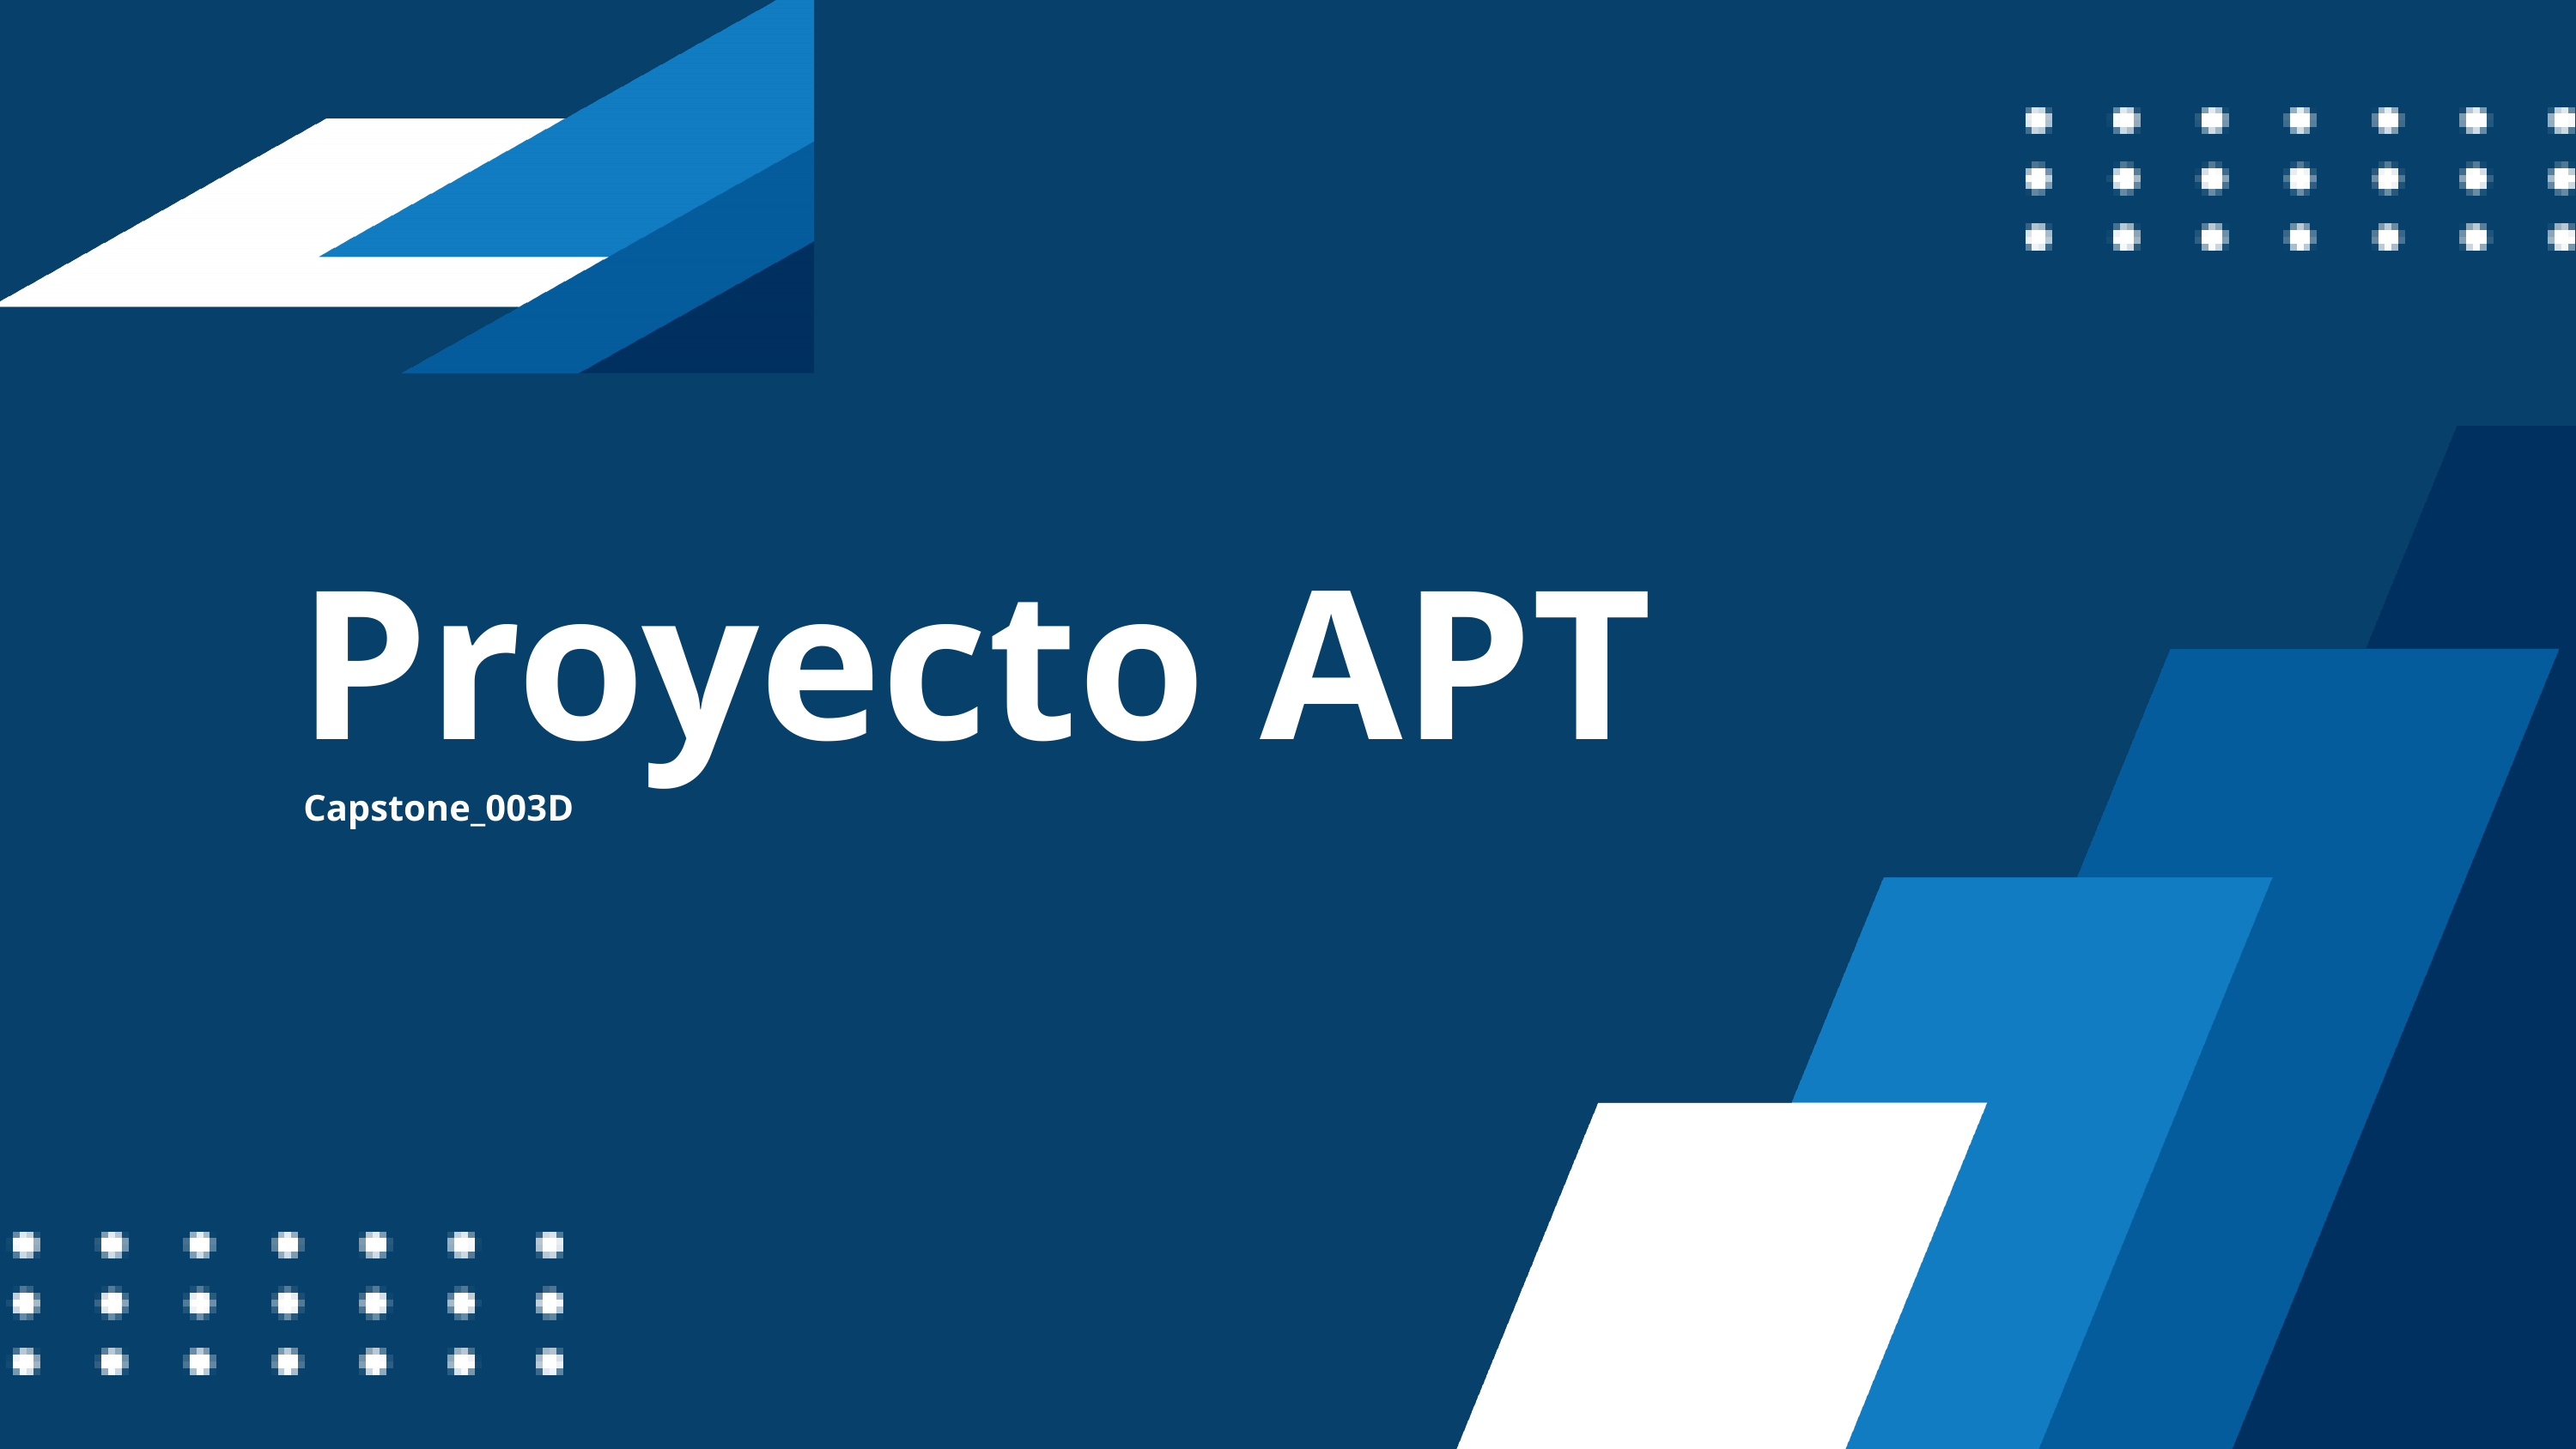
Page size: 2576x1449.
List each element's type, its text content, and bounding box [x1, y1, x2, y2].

text_box [0, 0, 815, 373]
text_box [2026, 107, 2576, 251]
text_box [0, 1232, 563, 1375]
text_box Capstone_003D [303, 788, 1632, 828]
text_box Proyecto APT [244, 553, 2075, 781]
text_box [1440, 426, 2576, 1449]
